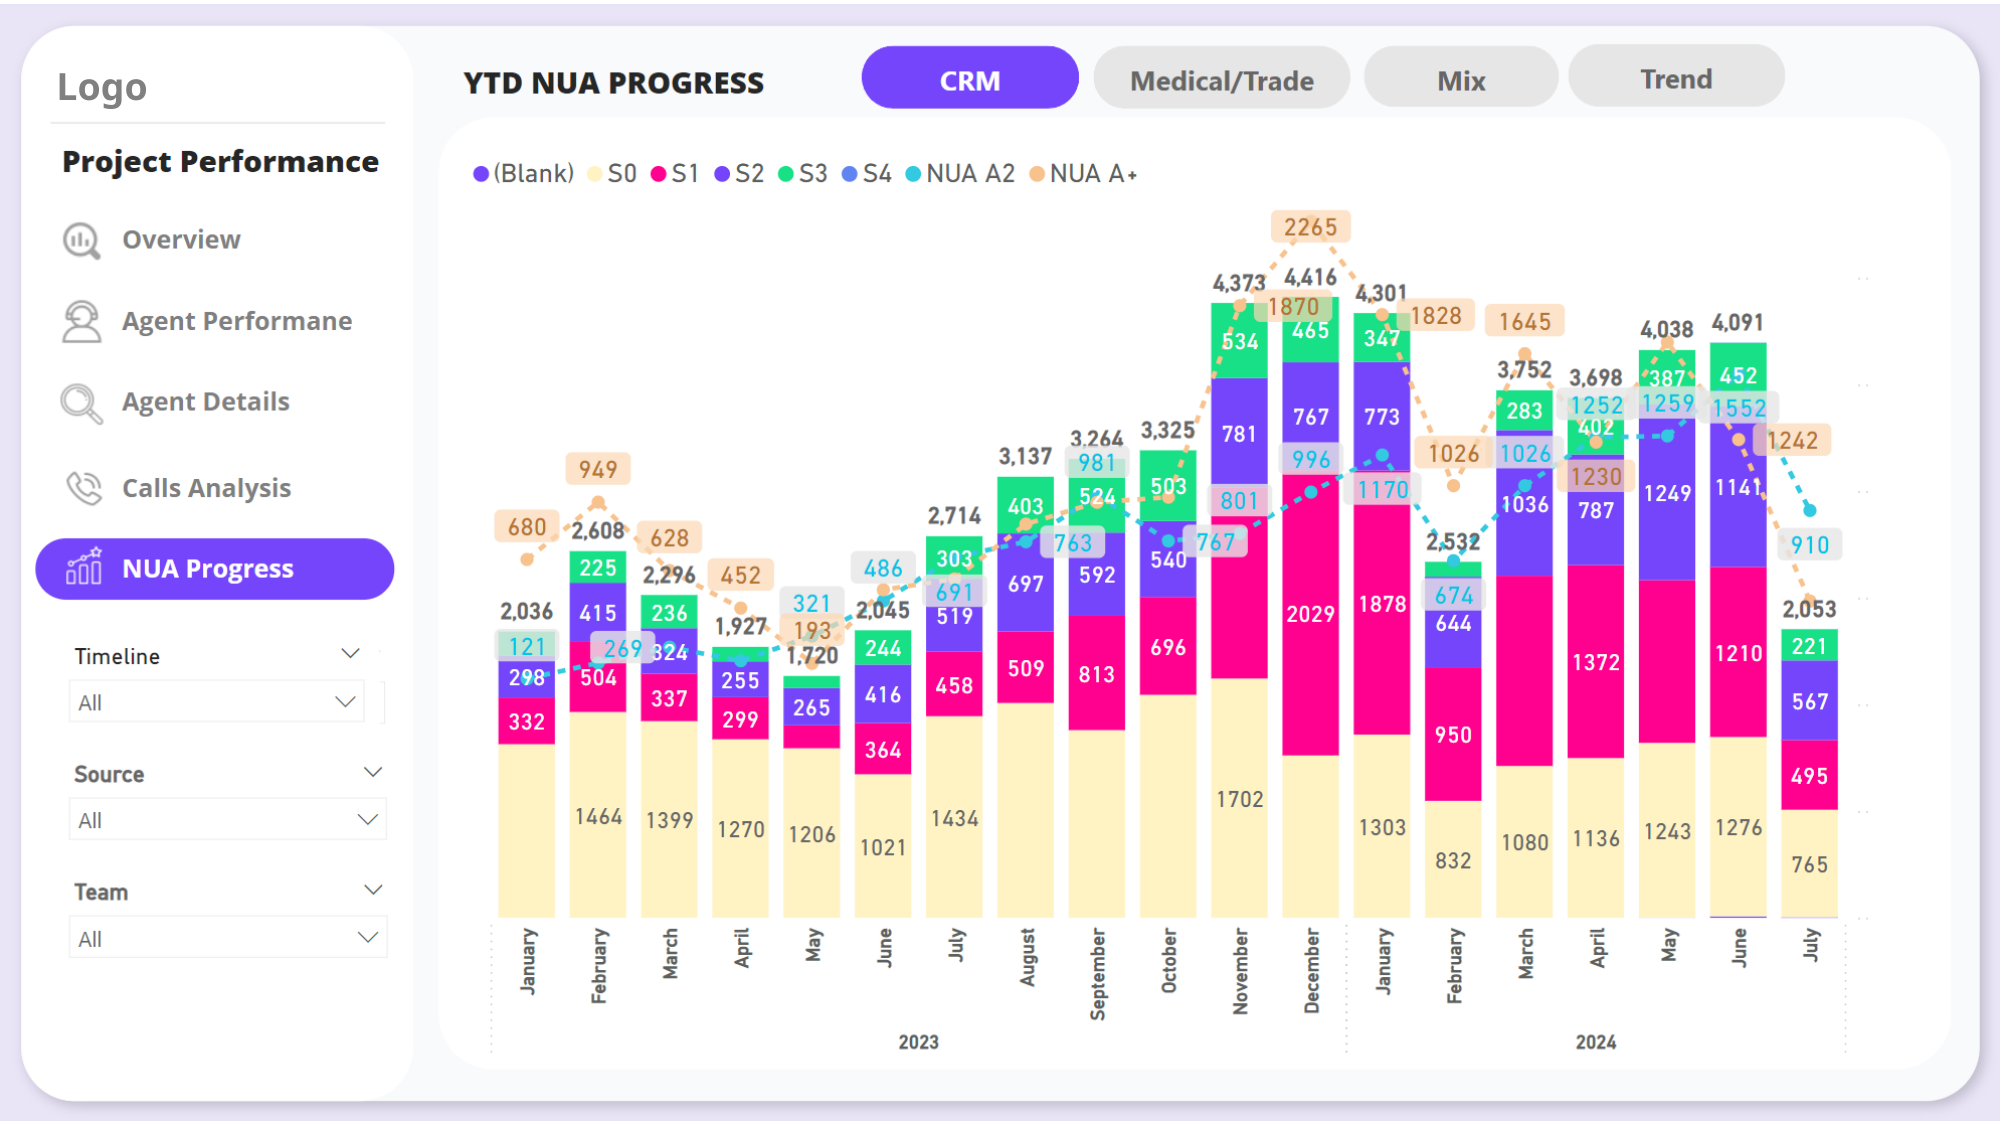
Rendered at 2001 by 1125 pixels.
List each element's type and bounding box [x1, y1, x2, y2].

text_box [0, 3, 2000, 1121]
